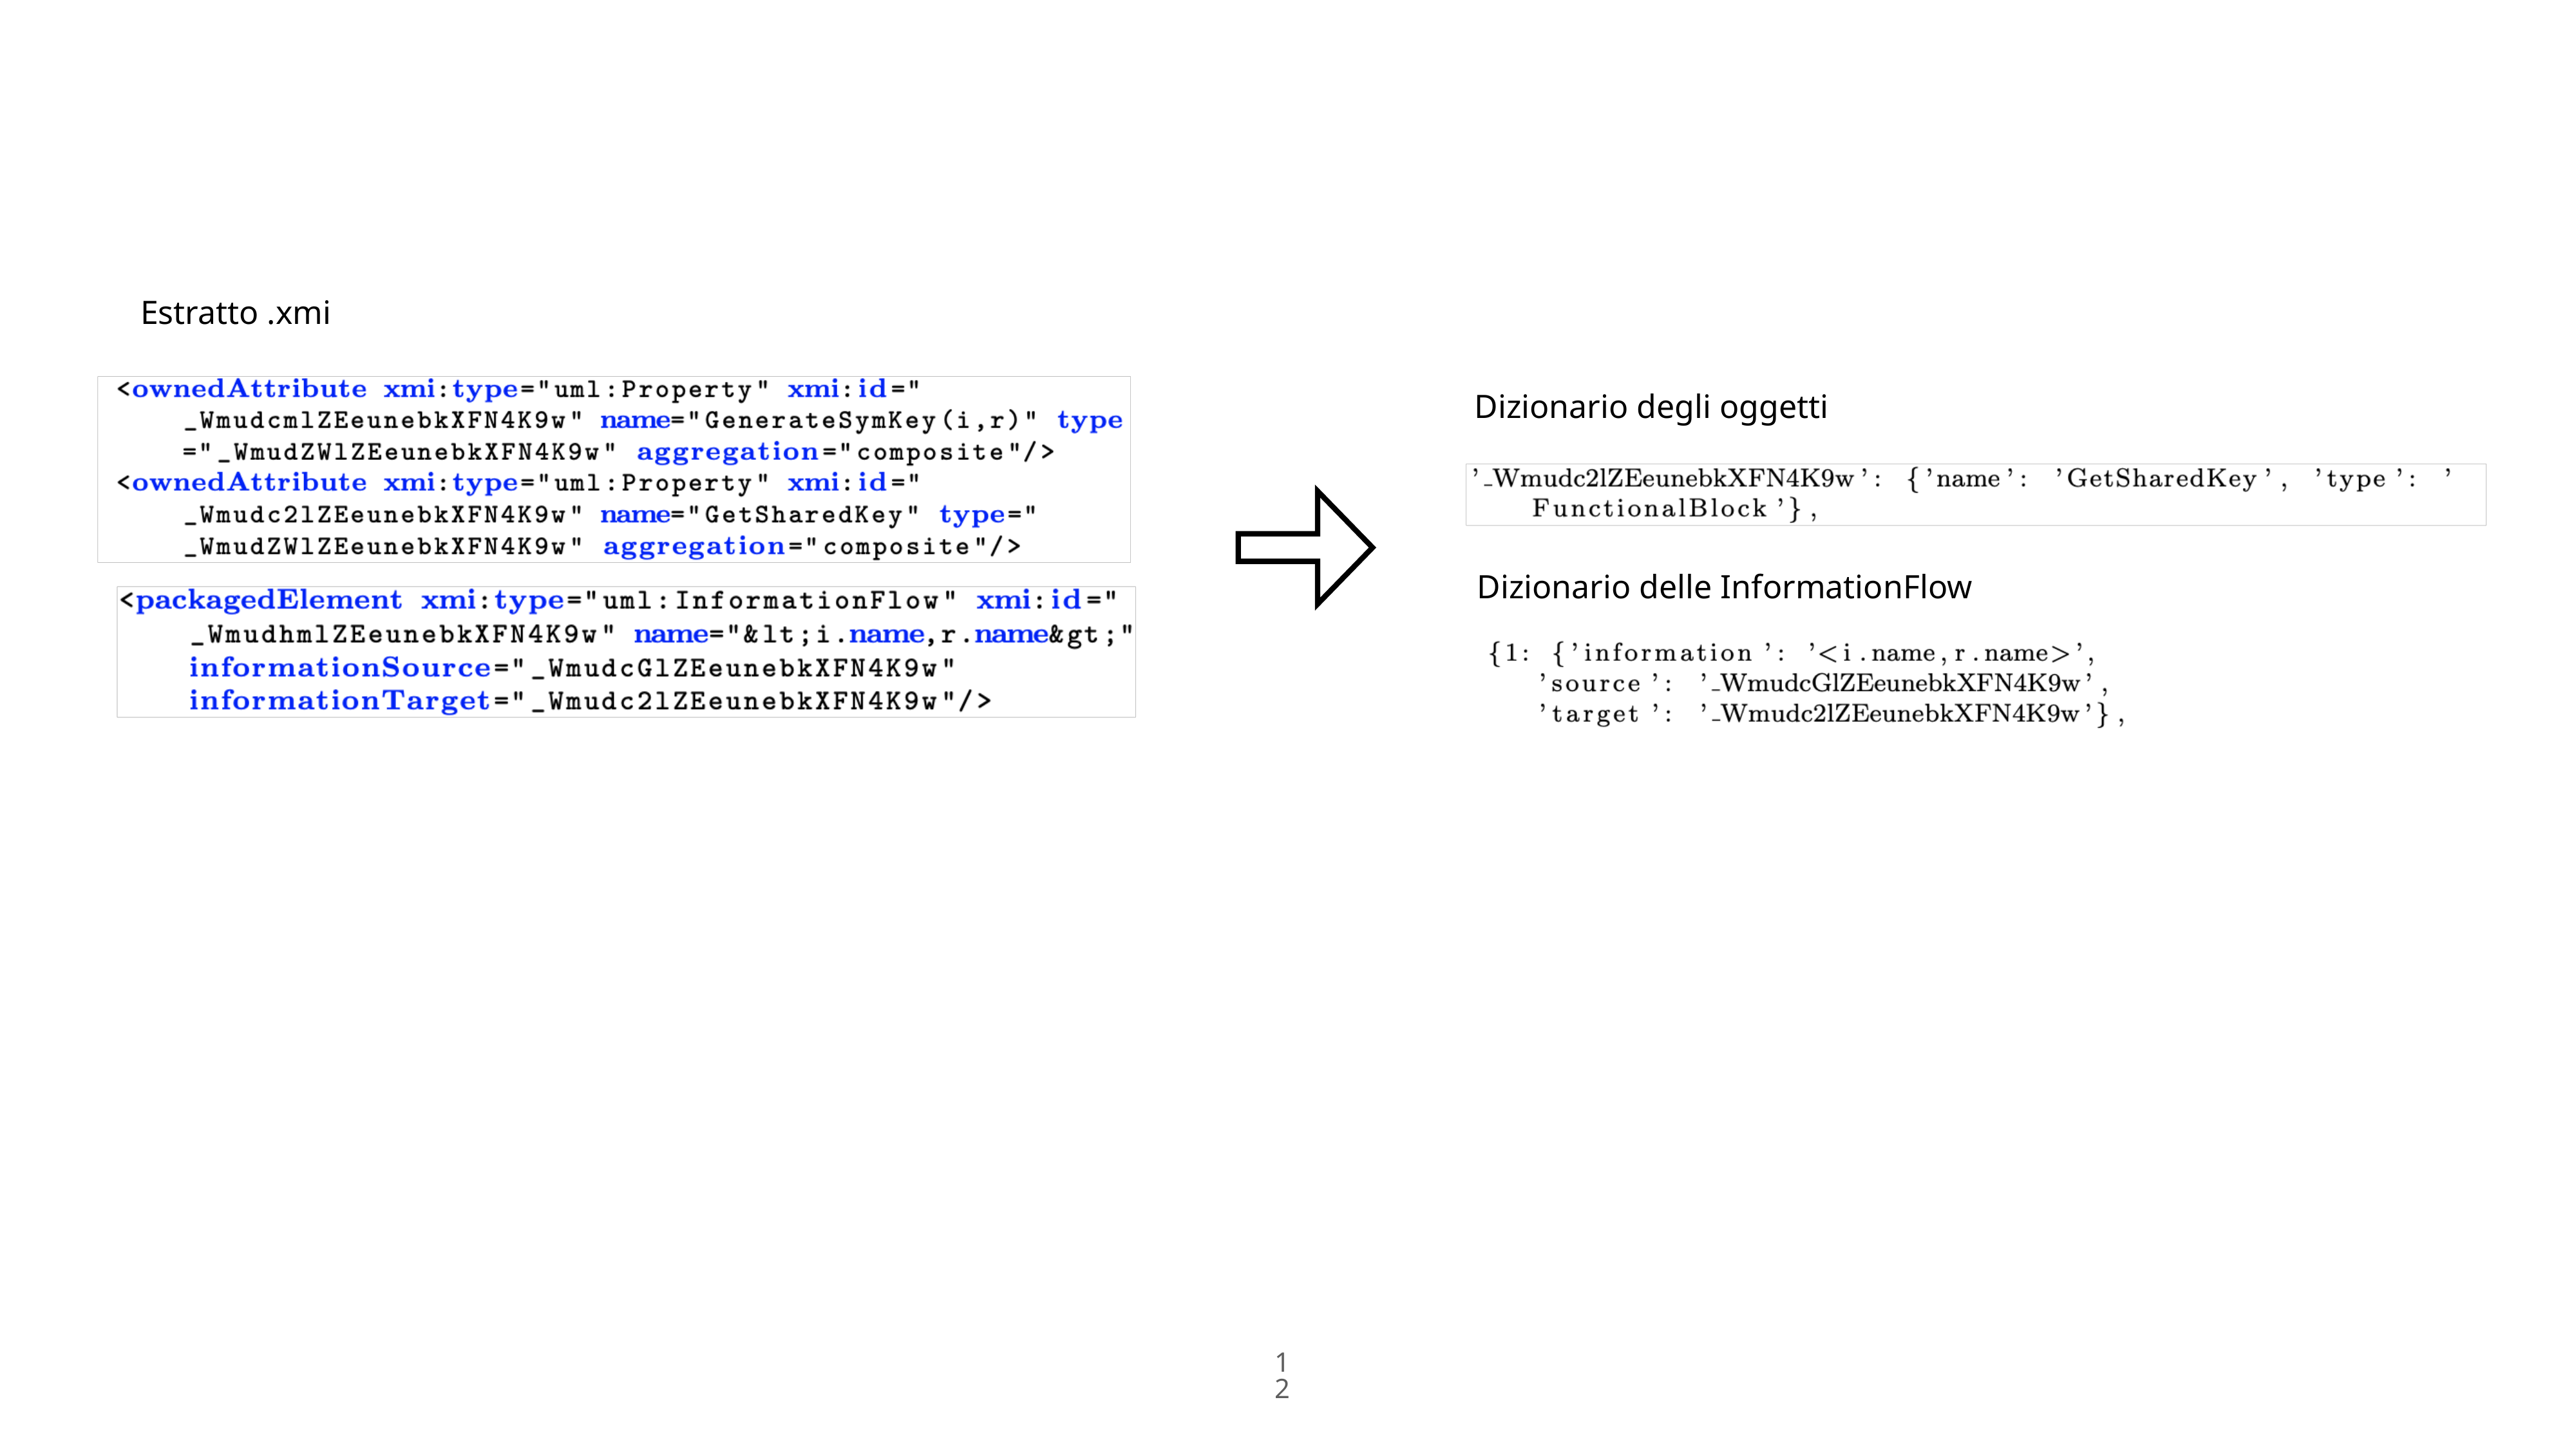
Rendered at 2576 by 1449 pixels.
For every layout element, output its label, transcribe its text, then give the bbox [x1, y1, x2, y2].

text_box Dizionario delle InformationFlow [1472, 565, 1978, 611]
text_box Estratto .xmi [135, 290, 337, 337]
picture [1485, 633, 2179, 732]
text_box [1238, 491, 1373, 604]
text_box Dizionario degli oggetti [1469, 384, 1835, 431]
picture [1457, 448, 2514, 527]
picture [111, 583, 1157, 724]
picture [37, 373, 1139, 569]
slide_number 12 [1269, 1341, 1308, 1388]
